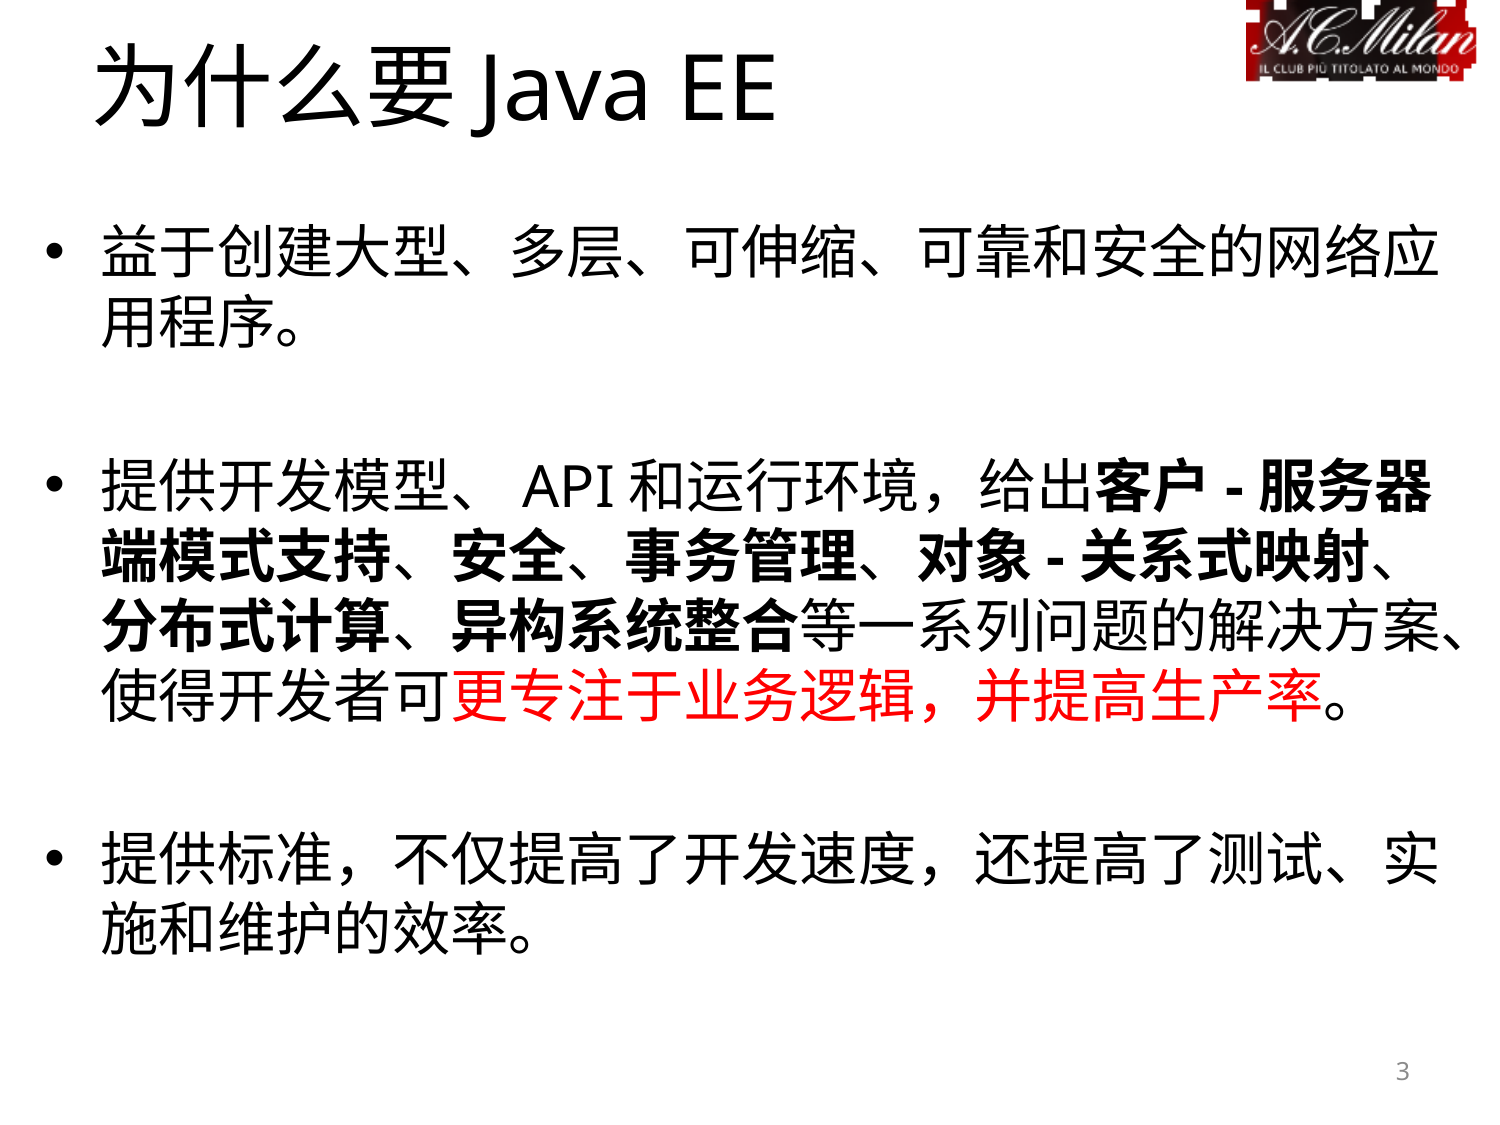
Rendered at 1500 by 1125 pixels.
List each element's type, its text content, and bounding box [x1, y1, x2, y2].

title 为什么要Java EE [75, 20, 1306, 148]
picture [1246, 0, 1478, 83]
list 益于创建大型、多层、可伸缩、可靠和安全的网络应用程序。 提供开发模型、API和运行环境，给出客户-服务器端模式支持、安全、事务管理、对象-关系式映射、分布式计算、异构系统整合等一系列问题的解决方案、使得开发者可更专注于业务逻辑，并提高生产率。 提供标准，不仅提高了开发速度，还提高了测试、实施和维护的效率。 [29, 208, 1471, 988]
slide_number 3 [1074, 1042, 1425, 1103]
